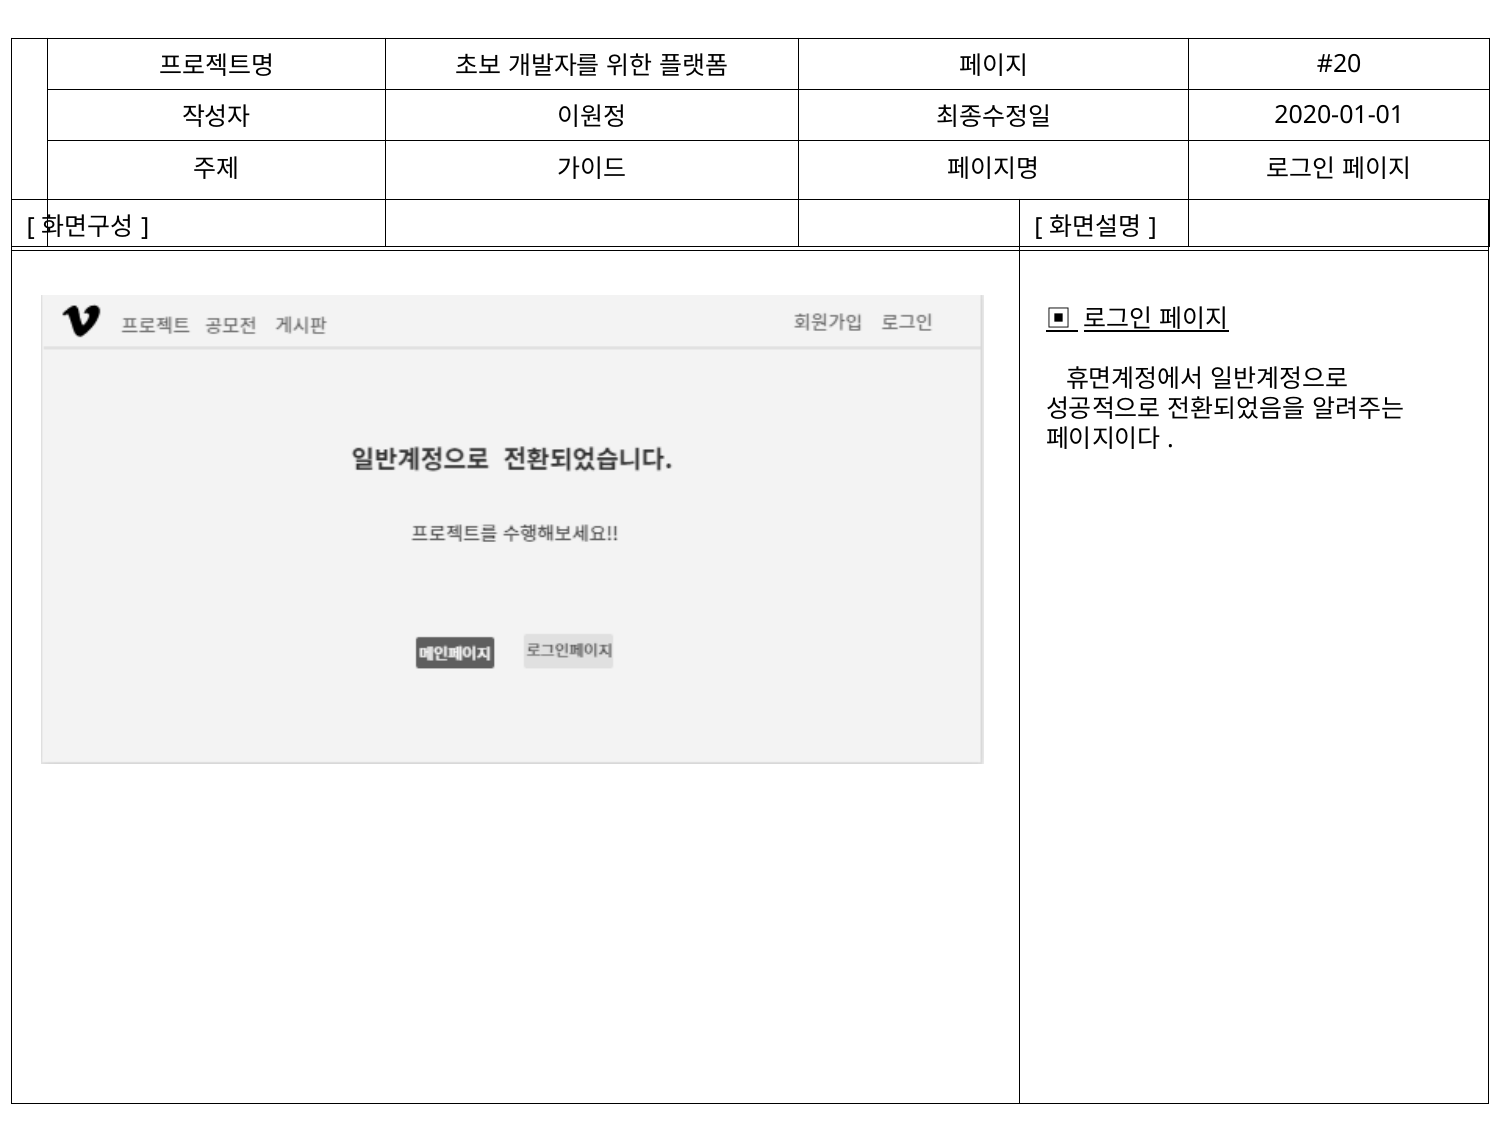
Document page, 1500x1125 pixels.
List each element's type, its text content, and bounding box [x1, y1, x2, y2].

table_cell [12, 251, 1019, 1103]
table_cell 주제 [48, 141, 385, 199]
table_cell 최종수정일 [799, 90, 1188, 140]
table_header 초보 개발자를 위한 플랫폼 [386, 39, 798, 89]
picture [41, 295, 984, 765]
table_header [화면구성] [12, 200, 1019, 250]
table_header #20 [1189, 39, 1489, 89]
table_header 프로젝트명 [48, 39, 385, 89]
table_cell [1020, 251, 1488, 1103]
table_cell 가이드 [386, 141, 798, 199]
table_cell 페이지명 [799, 141, 1188, 199]
table_cell 로그인 페이지 [1189, 141, 1489, 199]
table_cell 작성자 [48, 90, 385, 140]
table_header [12, 39, 47, 199]
table_header 페이지 [799, 39, 1188, 89]
text_box ▣ 로그인 페이지 휴면계정에서 일반계정으로 성공적으로 전환되었음을 알려주는 페이지이다. [1031, 295, 1477, 460]
table_cell 이원정 [386, 90, 798, 140]
table_cell 2020-01-01 [1189, 90, 1489, 140]
table_header [화면설명] [1020, 200, 1488, 250]
